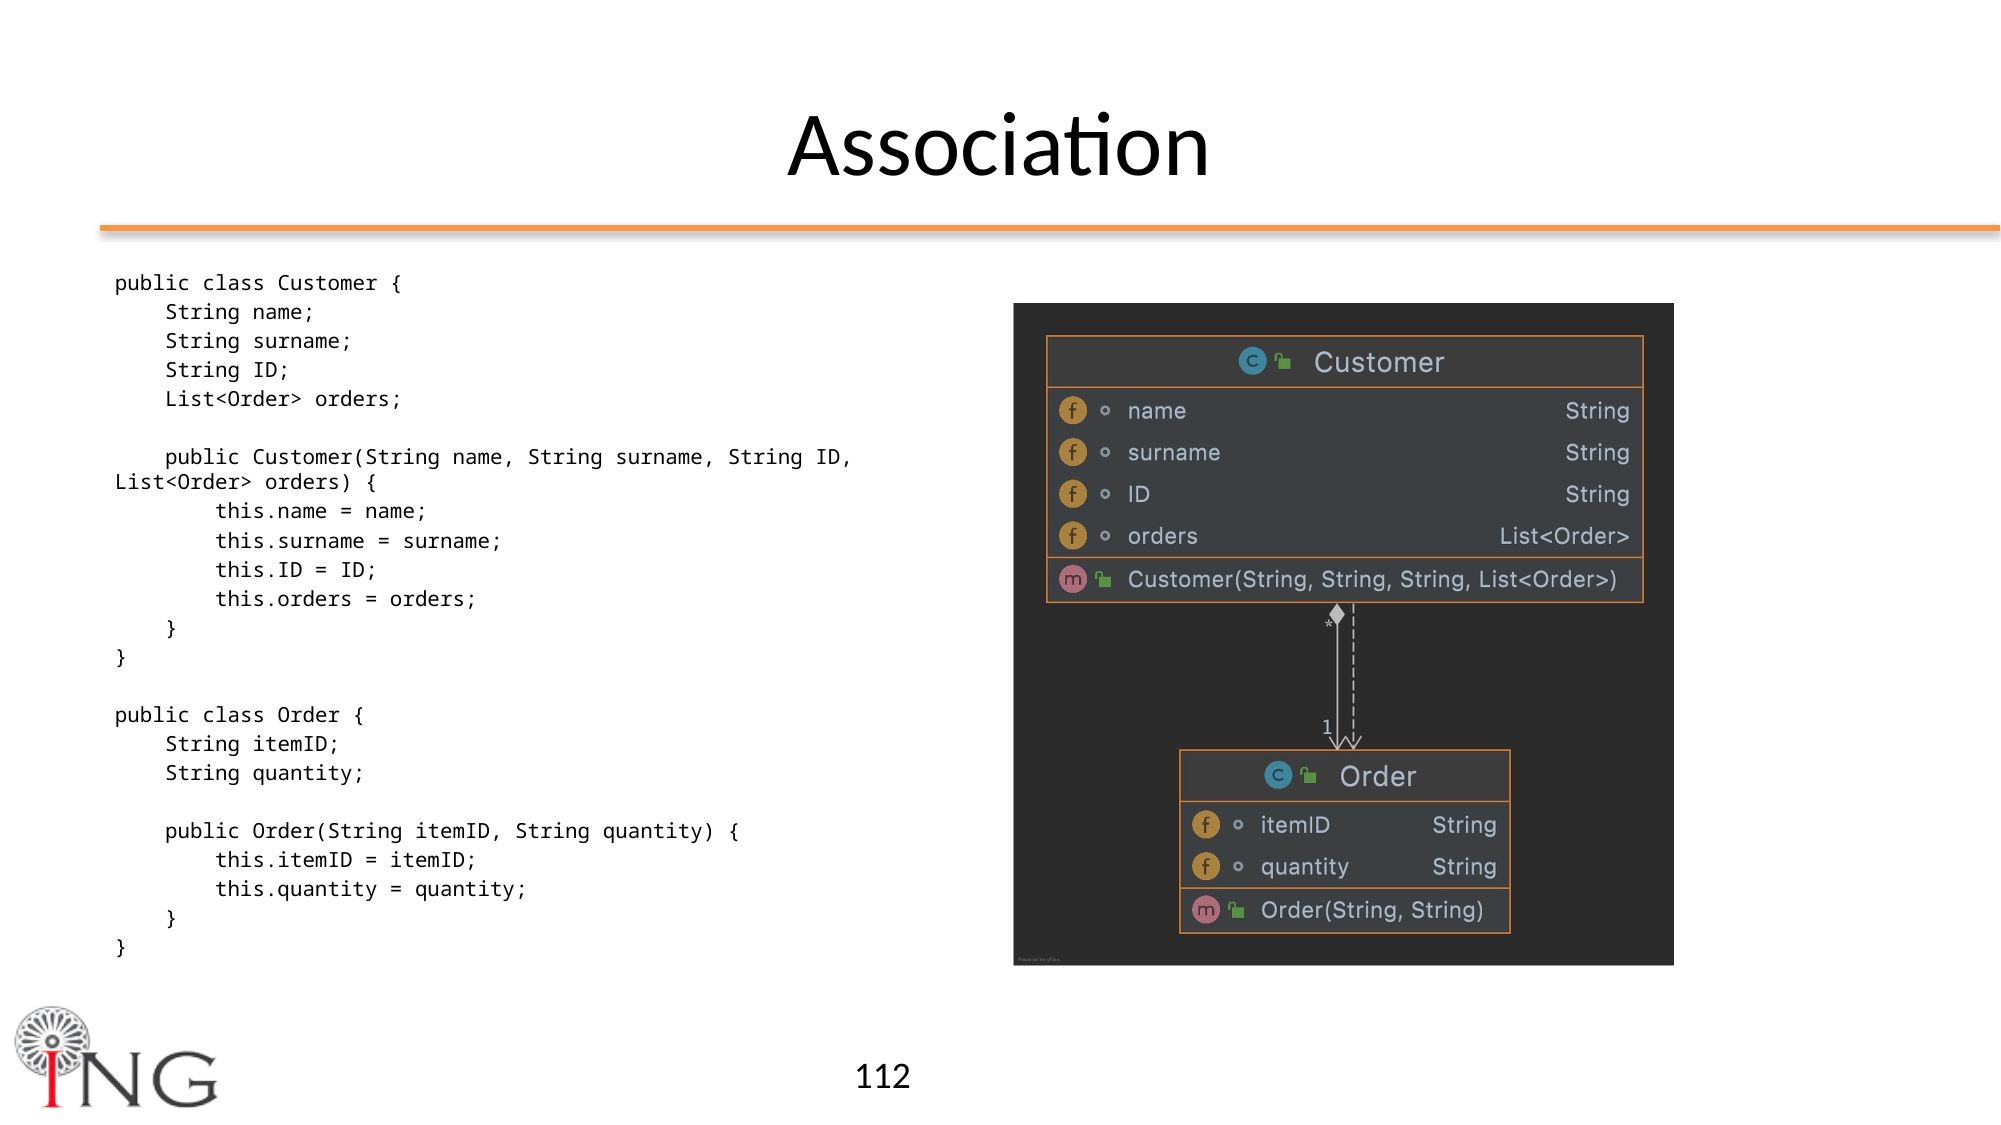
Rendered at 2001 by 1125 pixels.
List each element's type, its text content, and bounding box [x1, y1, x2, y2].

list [1013, 301, 1675, 967]
title Association [99, 45, 1900, 233]
slide_number 112 [839, 1043, 1900, 1104]
list public class Customer { String name; String surname; String ID; List<Order> orders; public Customer(String name, String surname, String ID, List<Order> orders) { this.name = name; this.surname = surname; this.ID = ID; this.orders = orders; } } public class Order { String itemID; String quantity; public Order(String itemID, String quantity) { this.itemID = itemID; this.quantity = quantity; } } [99, 262, 984, 1005]
picture [0, 987, 244, 1125]
